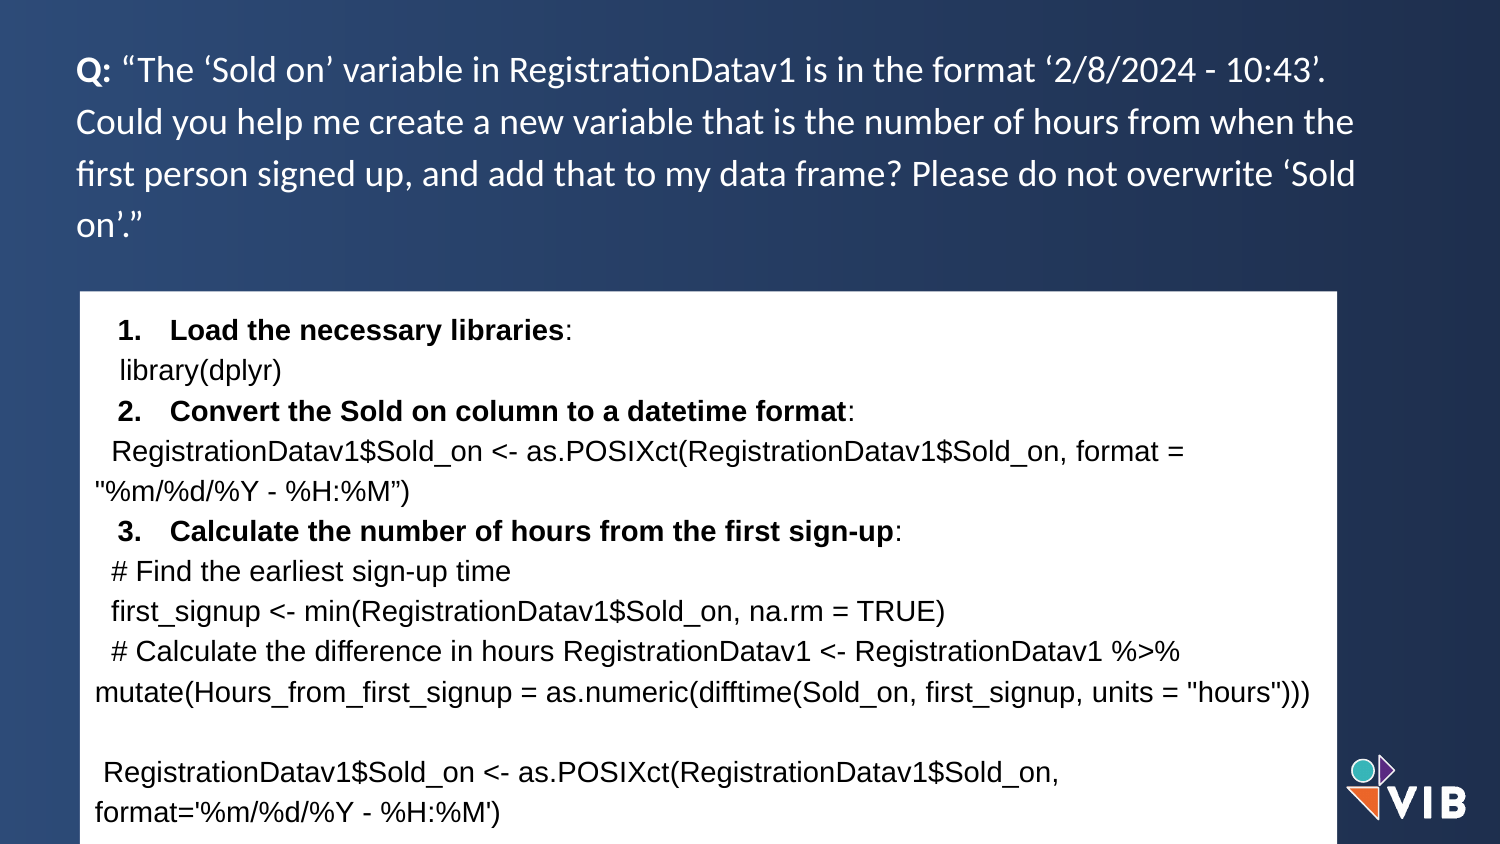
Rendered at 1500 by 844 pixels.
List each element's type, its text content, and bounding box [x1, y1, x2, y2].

picture [0, 0, 1500, 844]
text_box Q: “The ‘Sold on’ variable in RegistrationDatav1 is in the format ‘2/8/2024 - 10:43’. Could you help me create a new variable that is the number of hours from when the first person signed up, and add that to my data frame? Please do not overwrite ‘Sold on’.” [31, 23, 1436, 261]
text_box Load the necessary libraries: library(dplyr) Convert the Sold on column to a datetime format: RegistrationDatav1$Sold_on <- as.POSIXct(RegistrationDatav1$Sold_on, format = "%m/%d/%Y - %H:%M”) Calculate the number of hours from the first sign-up: # Find the earliest sign-up time first_signup <- min(RegistrationDatav1$Sold_on, na.rm = TRUE) # Calculate the difference in hours RegistrationDatav1 <- RegistrationDatav1 %>% mutate(Hours_from_first_signup = as.numeric(difftime(Sold_on, first_signup, units = "hours"))) RegistrationDatav1$Sold_on <- as.POSIXct(RegistrationDatav1$Sold_on, format='%m/%d/%Y - %H:%M') [79, 291, 1338, 844]
